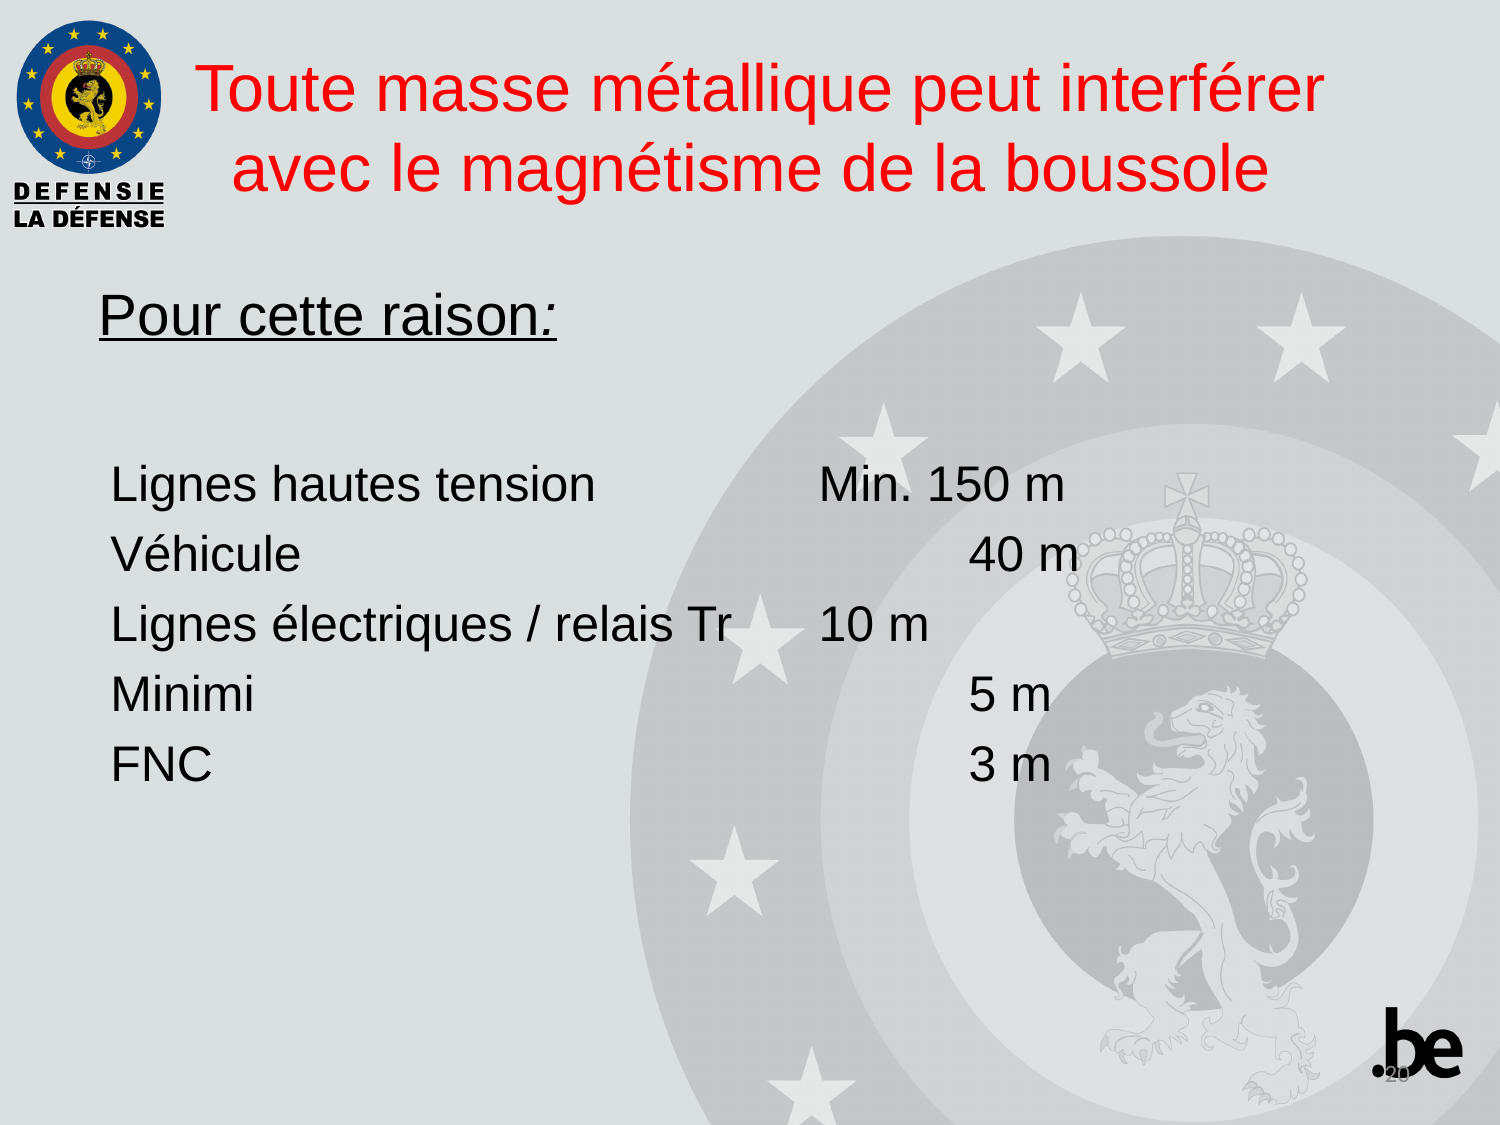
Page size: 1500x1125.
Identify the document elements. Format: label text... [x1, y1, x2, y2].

text_box Lignes hautes tension Min. 150 m Véhicule 40 m Lignes électriques / relais Tr 10 m Minimi 5 m FNC 3 m [95, 444, 1354, 932]
text_box Pour cette raison: [84, 269, 1331, 407]
picture [0, 0, 1500, 1125]
slide_number 20 [1074, 1042, 1425, 1103]
text_box Toute masse métallique peut interférer avec le magnétisme de la boussole [172, 31, 1349, 219]
